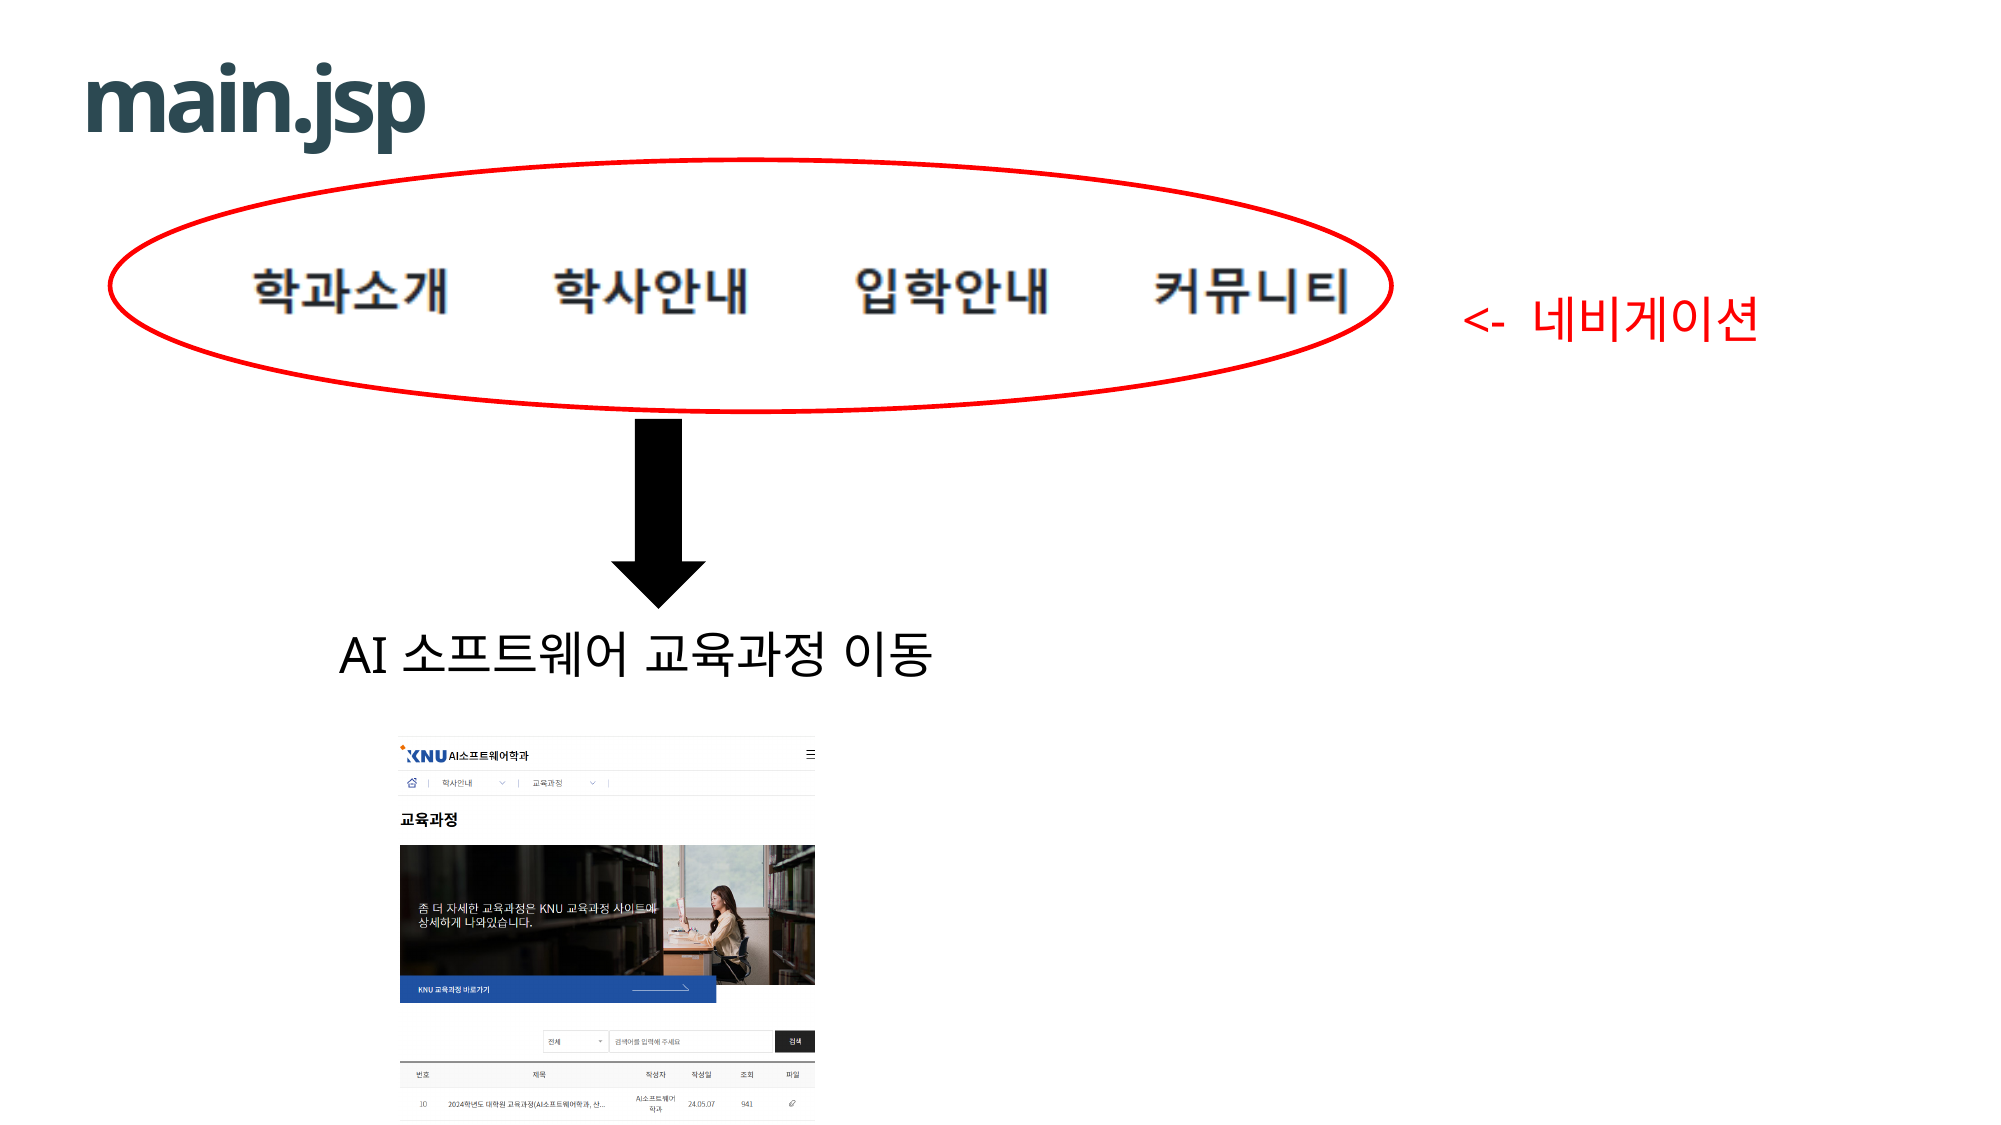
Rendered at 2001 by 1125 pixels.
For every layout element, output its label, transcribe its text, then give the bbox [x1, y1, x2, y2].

text_box main.jsp [67, 33, 867, 159]
picture [398, 735, 815, 1125]
text_box [610, 418, 706, 609]
text_box <- 네비게이션 [1434, 281, 1789, 357]
text_box [269, 370, 1232, 413]
text_box AI소프트웨어 교육과정 이동 [243, 615, 1032, 691]
text_box [1380, 260, 1393, 311]
text_box [238, 158, 1263, 209]
picture [205, 209, 1380, 370]
text_box [108, 218, 205, 353]
